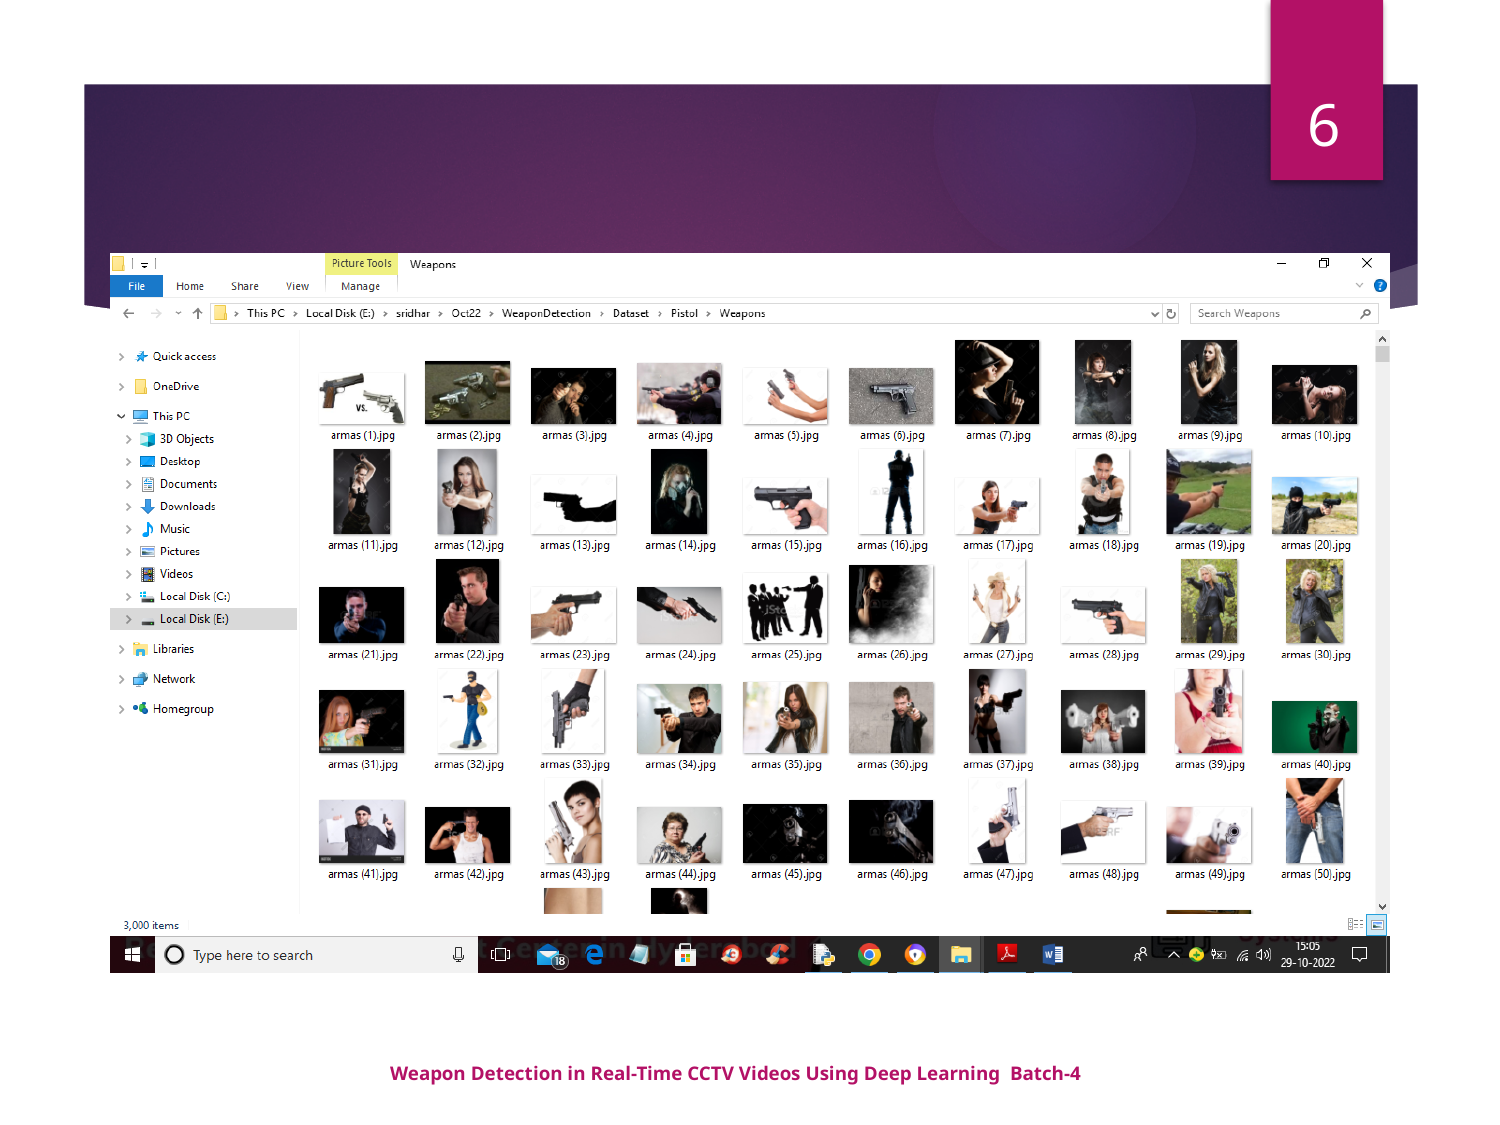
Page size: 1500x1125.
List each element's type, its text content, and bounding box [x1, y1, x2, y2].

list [110, 253, 1390, 974]
slide_number 6 [1259, 48, 1390, 175]
footer Weapon Detection in Real-Time CCTV Videos Using Deep Learning Batch-4 [375, 1060, 1254, 1092]
